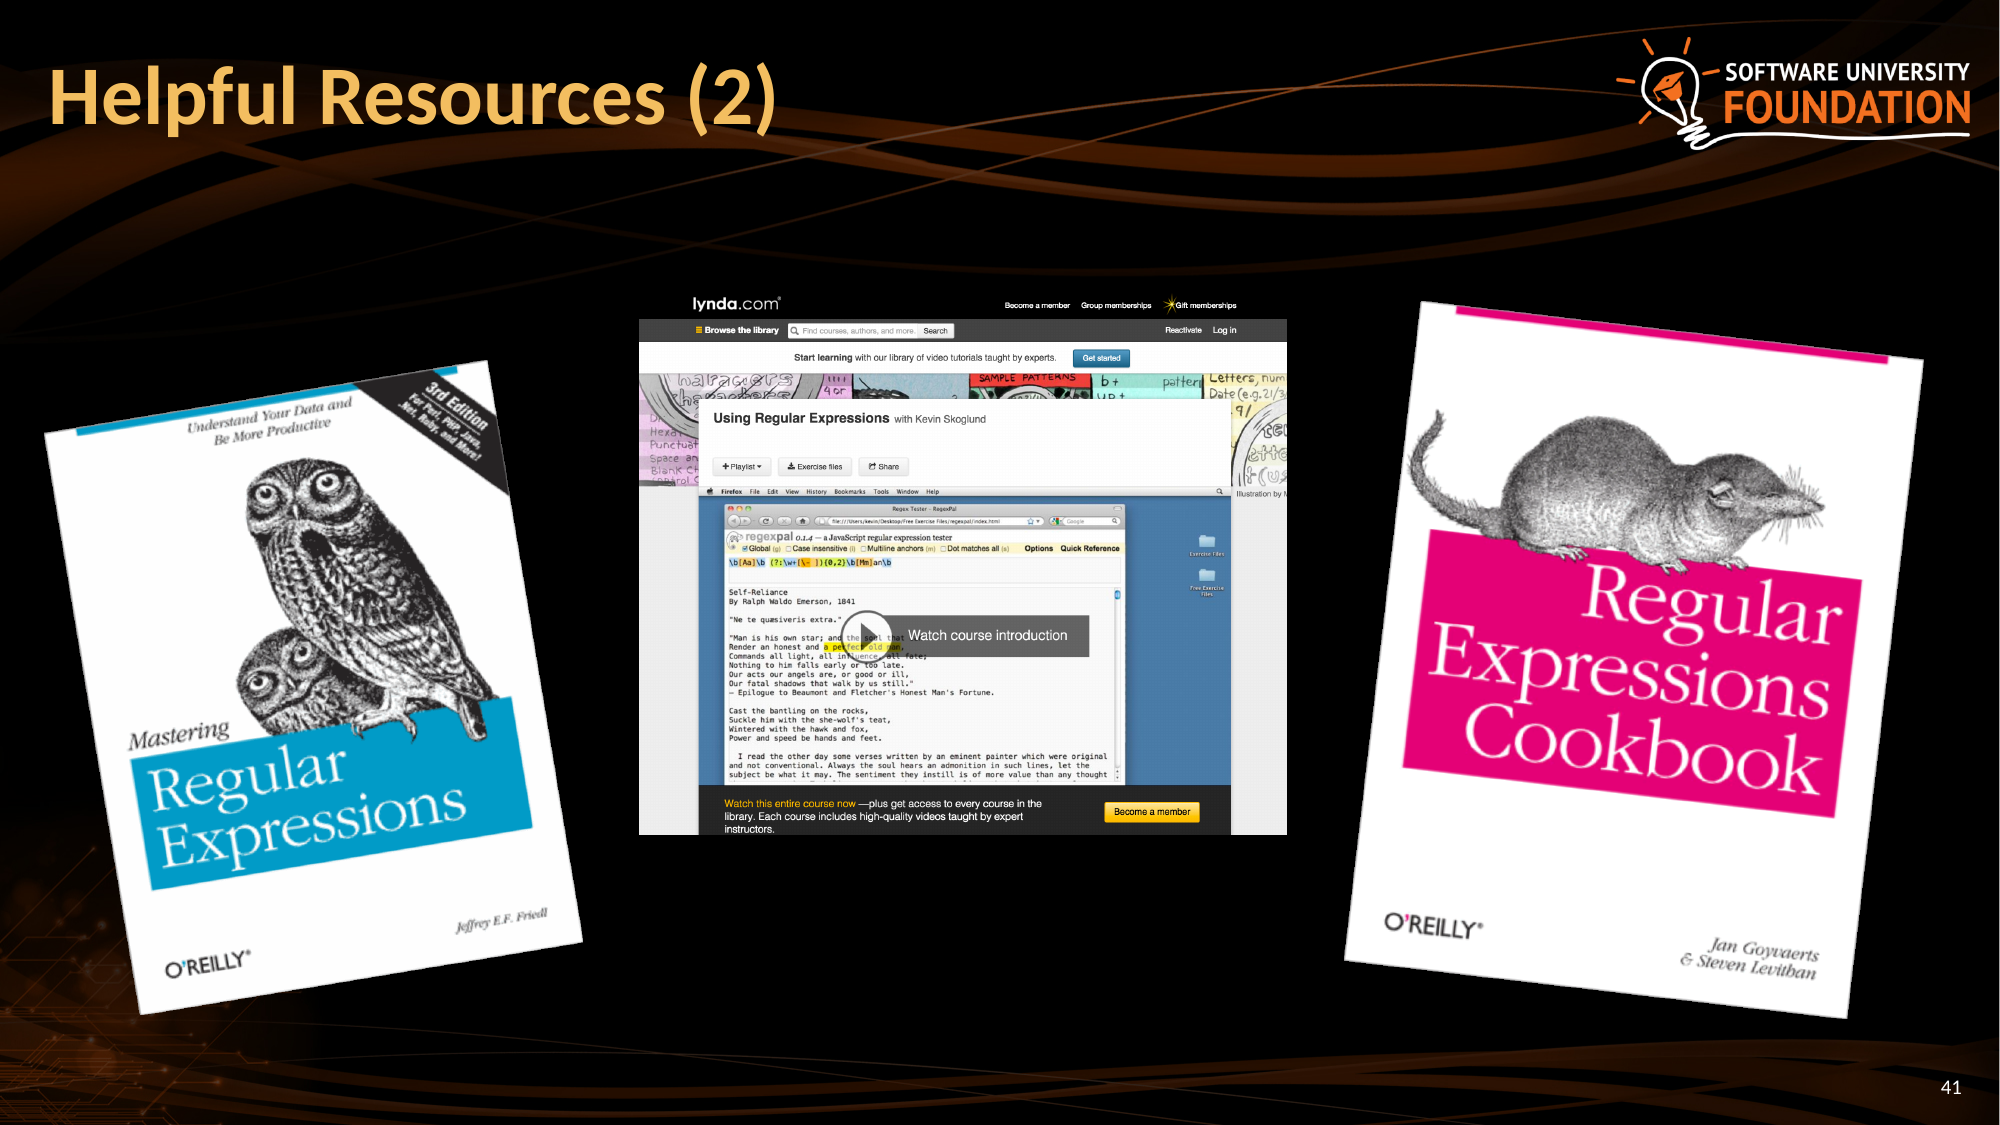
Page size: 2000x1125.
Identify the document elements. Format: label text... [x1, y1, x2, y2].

slide_number 41 [1897, 1070, 1968, 1103]
picture [0, 0, 2000, 1125]
title Helpful Resources (2) [30, 6, 1602, 189]
